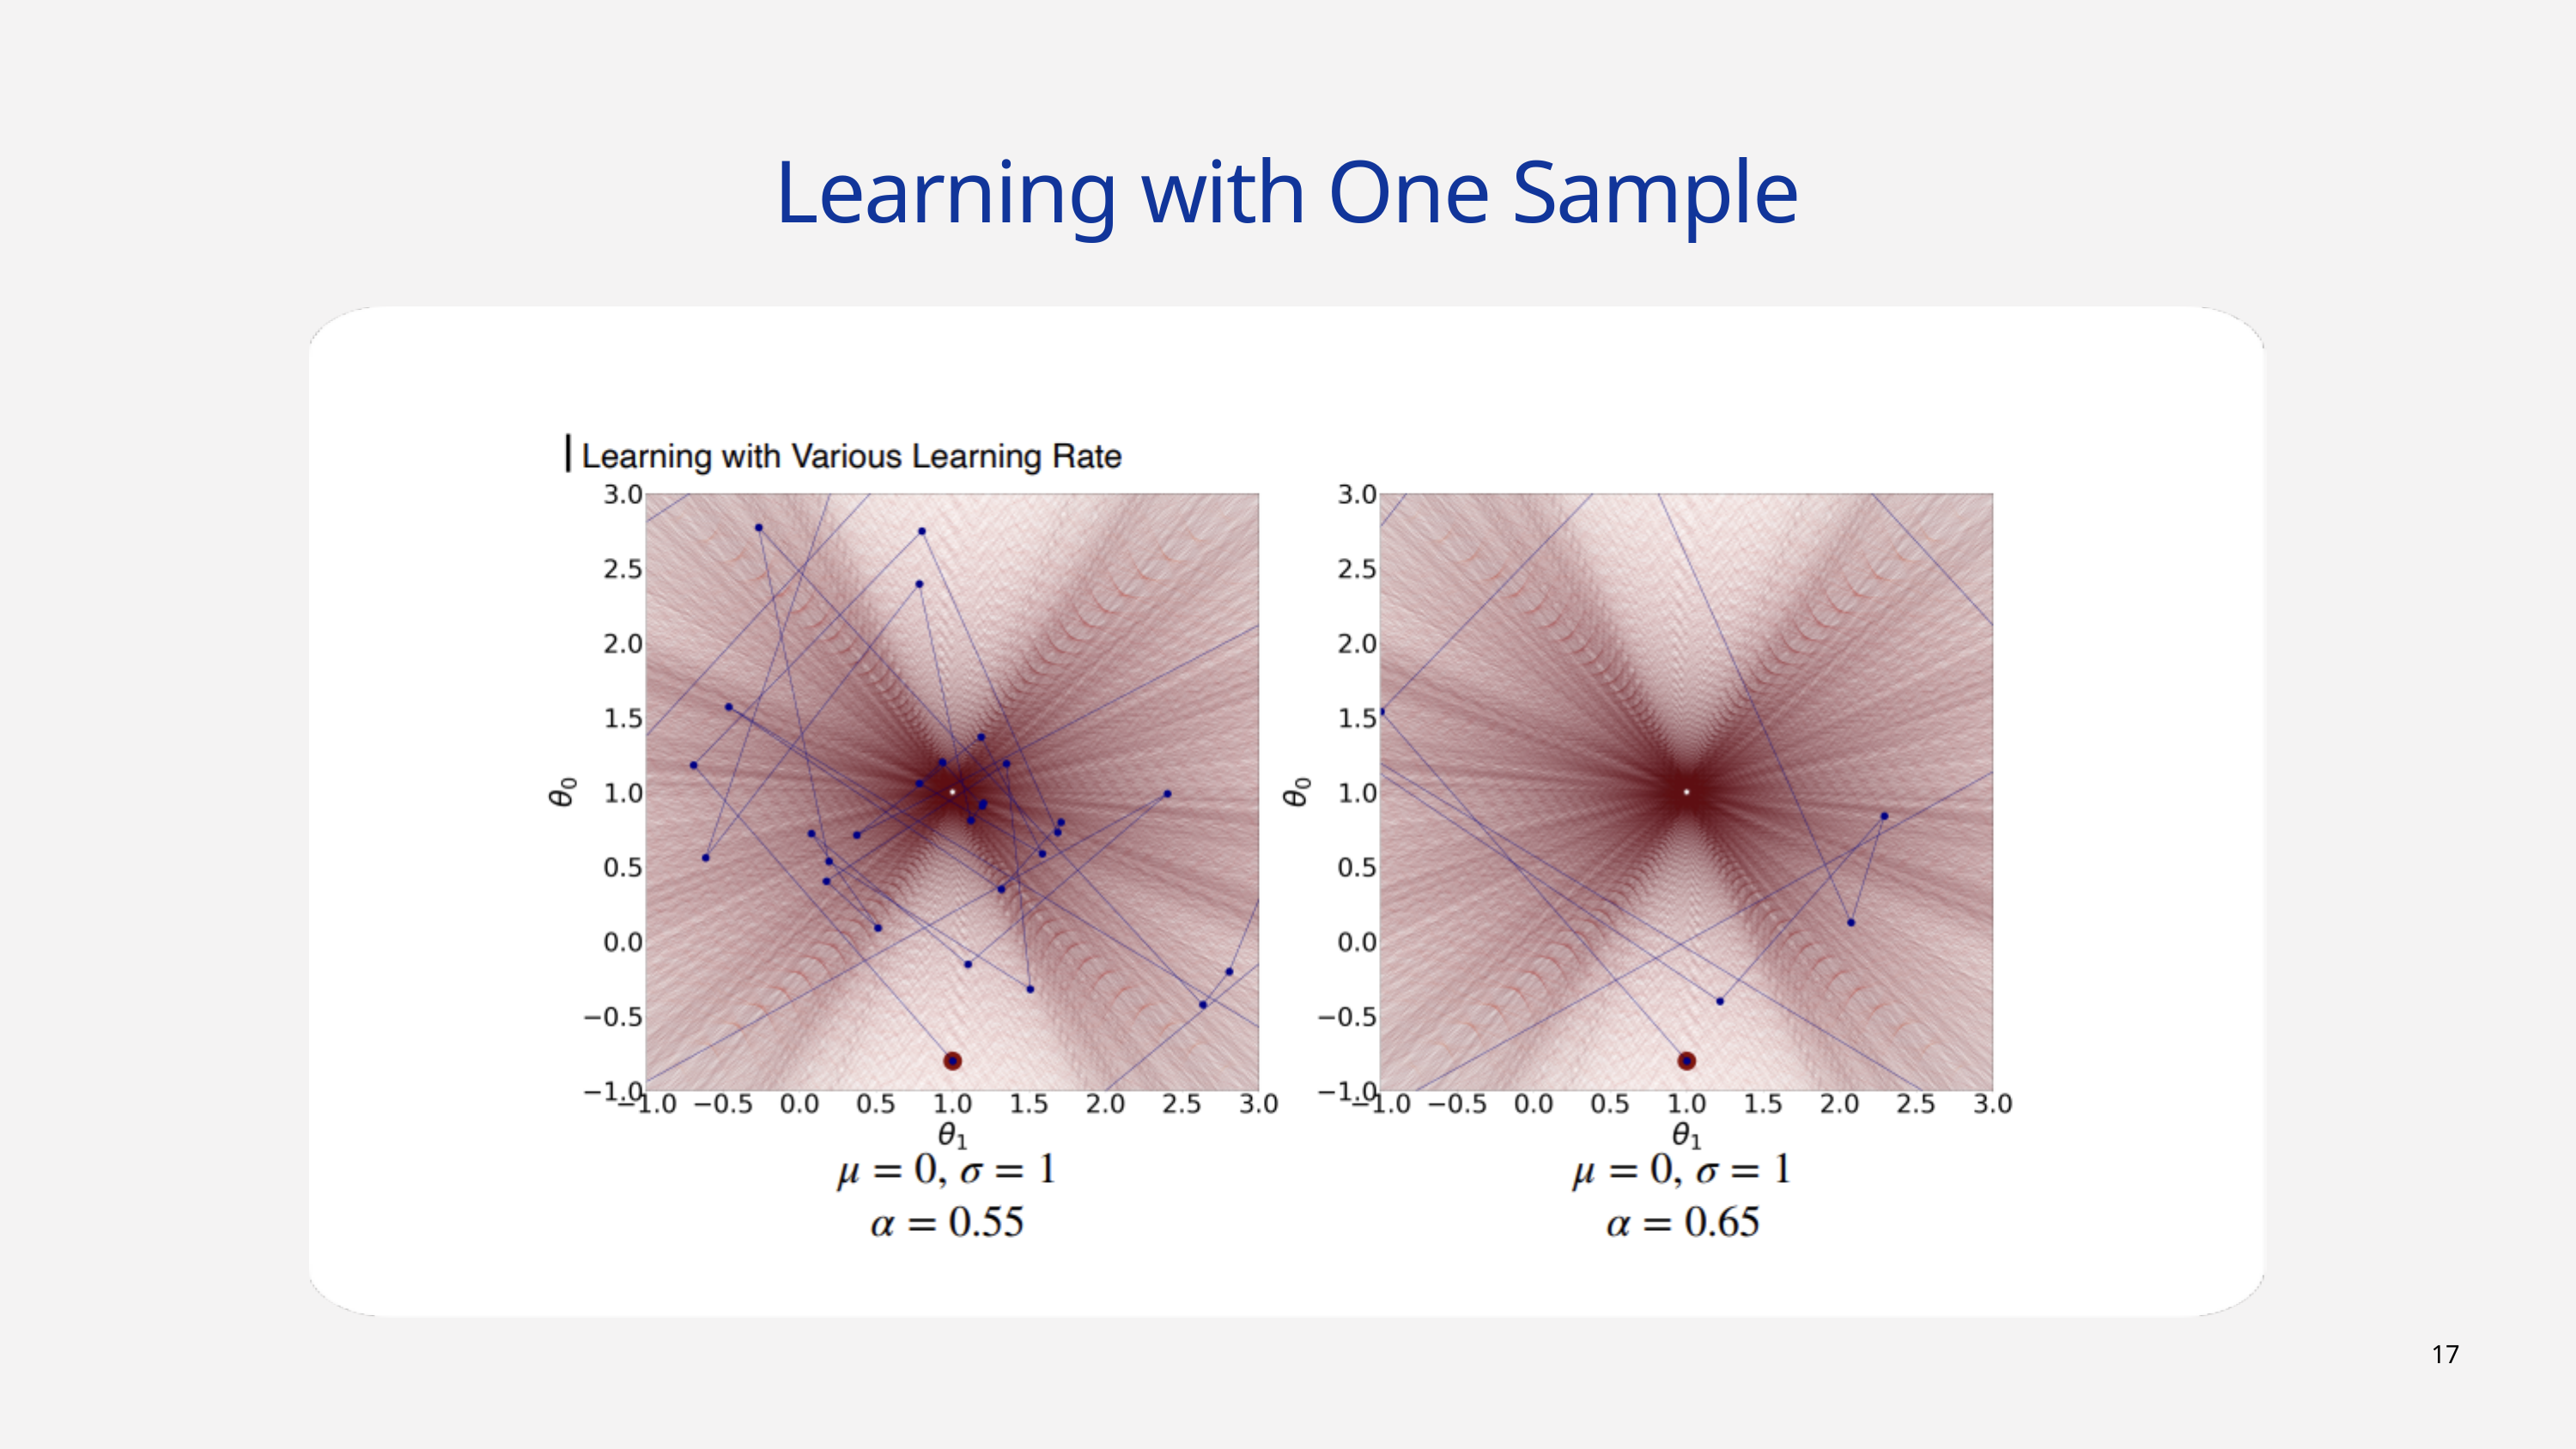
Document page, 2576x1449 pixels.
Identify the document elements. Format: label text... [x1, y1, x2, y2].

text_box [309, 306, 2267, 1318]
text_box Learning with One Sample [309, 130, 2267, 246]
picture [441, 425, 2035, 1278]
text_box 17 [2385, 1331, 2473, 1375]
